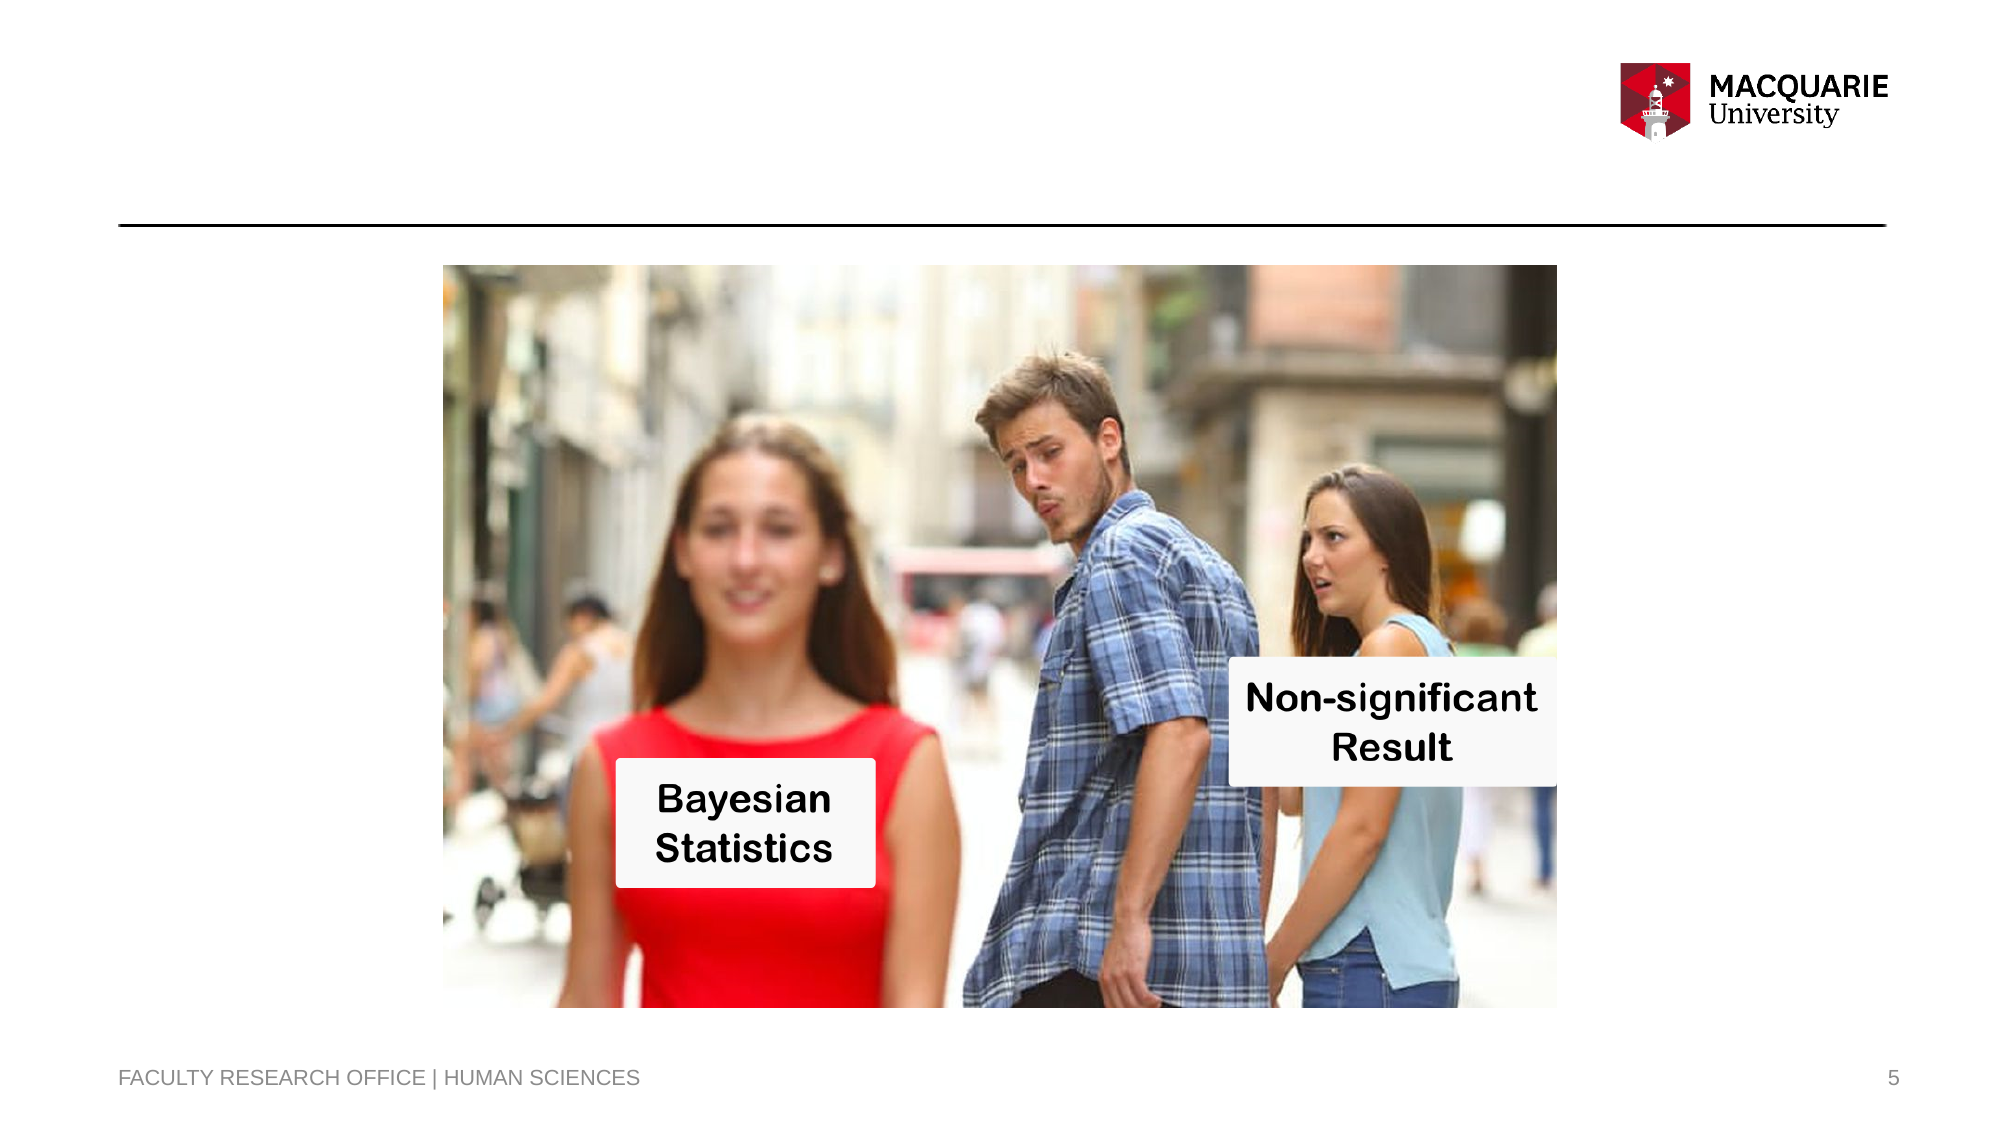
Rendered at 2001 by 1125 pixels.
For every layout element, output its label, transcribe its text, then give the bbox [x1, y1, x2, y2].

footer FACULTY RESEARCH OFFICE | HUMAN SCIENCES [118, 1046, 1001, 1107]
slide_number 5 [1433, 1046, 1900, 1107]
picture [1586, 35, 1922, 161]
picture [117, 265, 1883, 1009]
